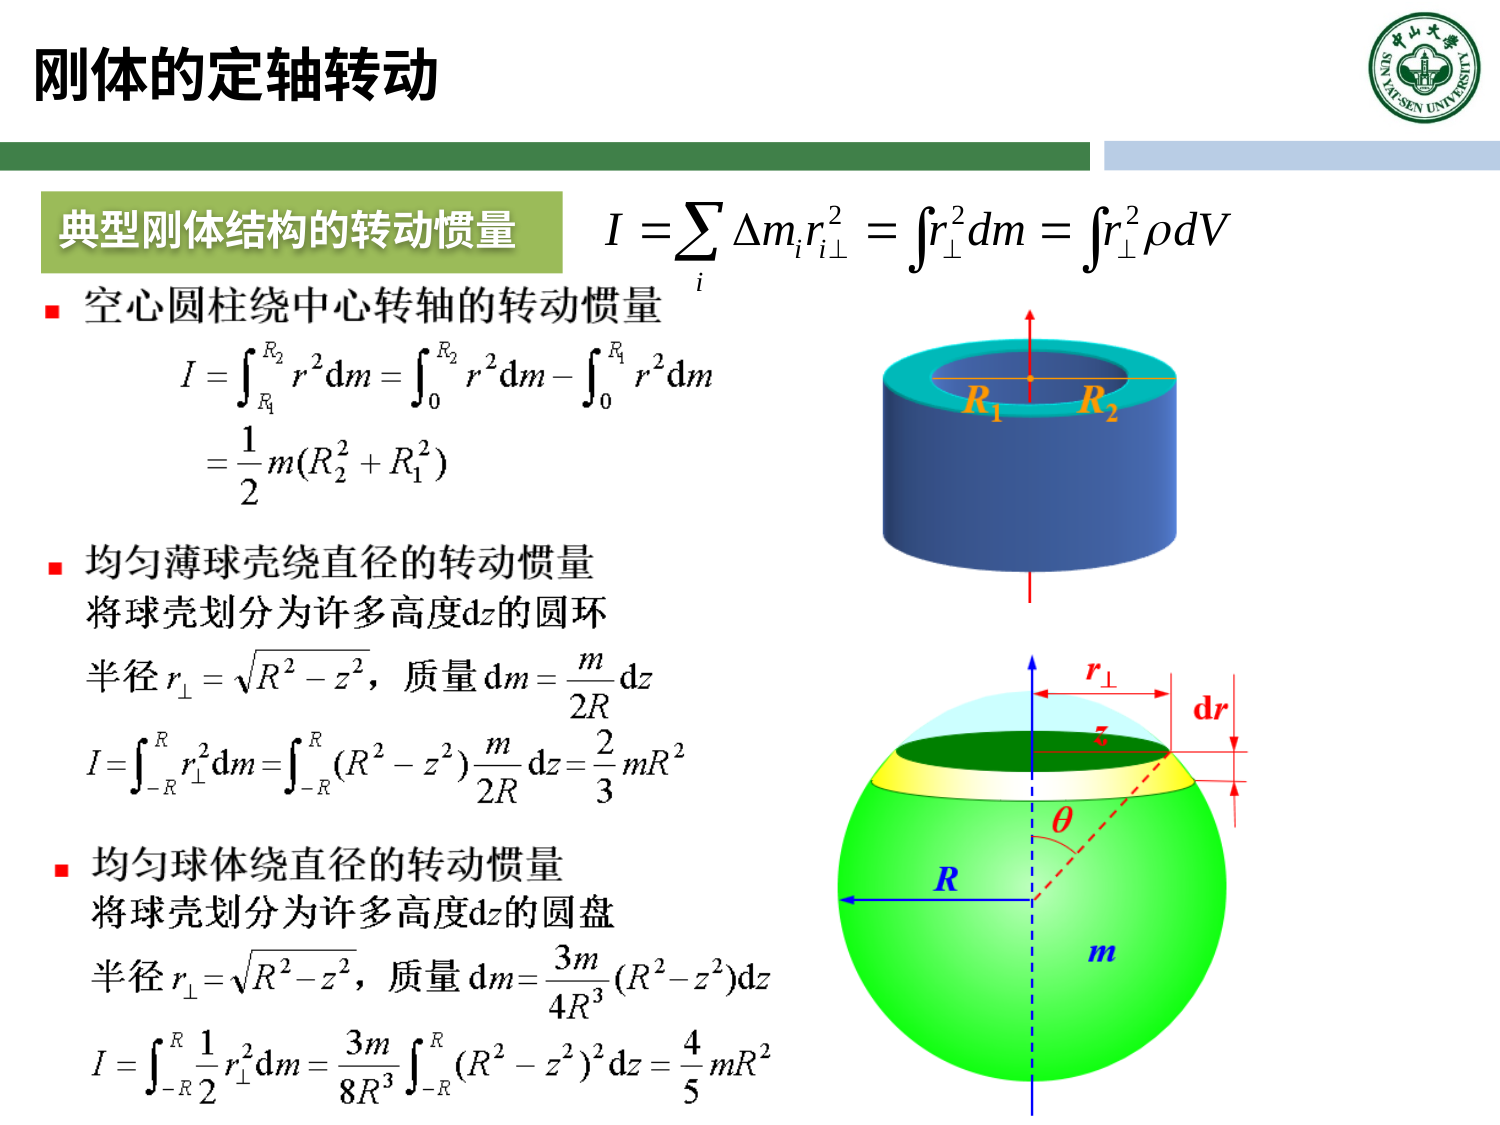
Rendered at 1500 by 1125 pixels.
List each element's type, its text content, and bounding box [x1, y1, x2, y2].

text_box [596, 189, 1241, 302]
picture [17, 281, 1191, 808]
text_box [0, 140, 1092, 173]
text_box 刚体的定轴转动 [17, 30, 1500, 184]
picture [1350, 1, 1500, 135]
picture [832, 634, 1255, 1125]
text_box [40, 191, 563, 274]
picture [38, 840, 786, 1110]
